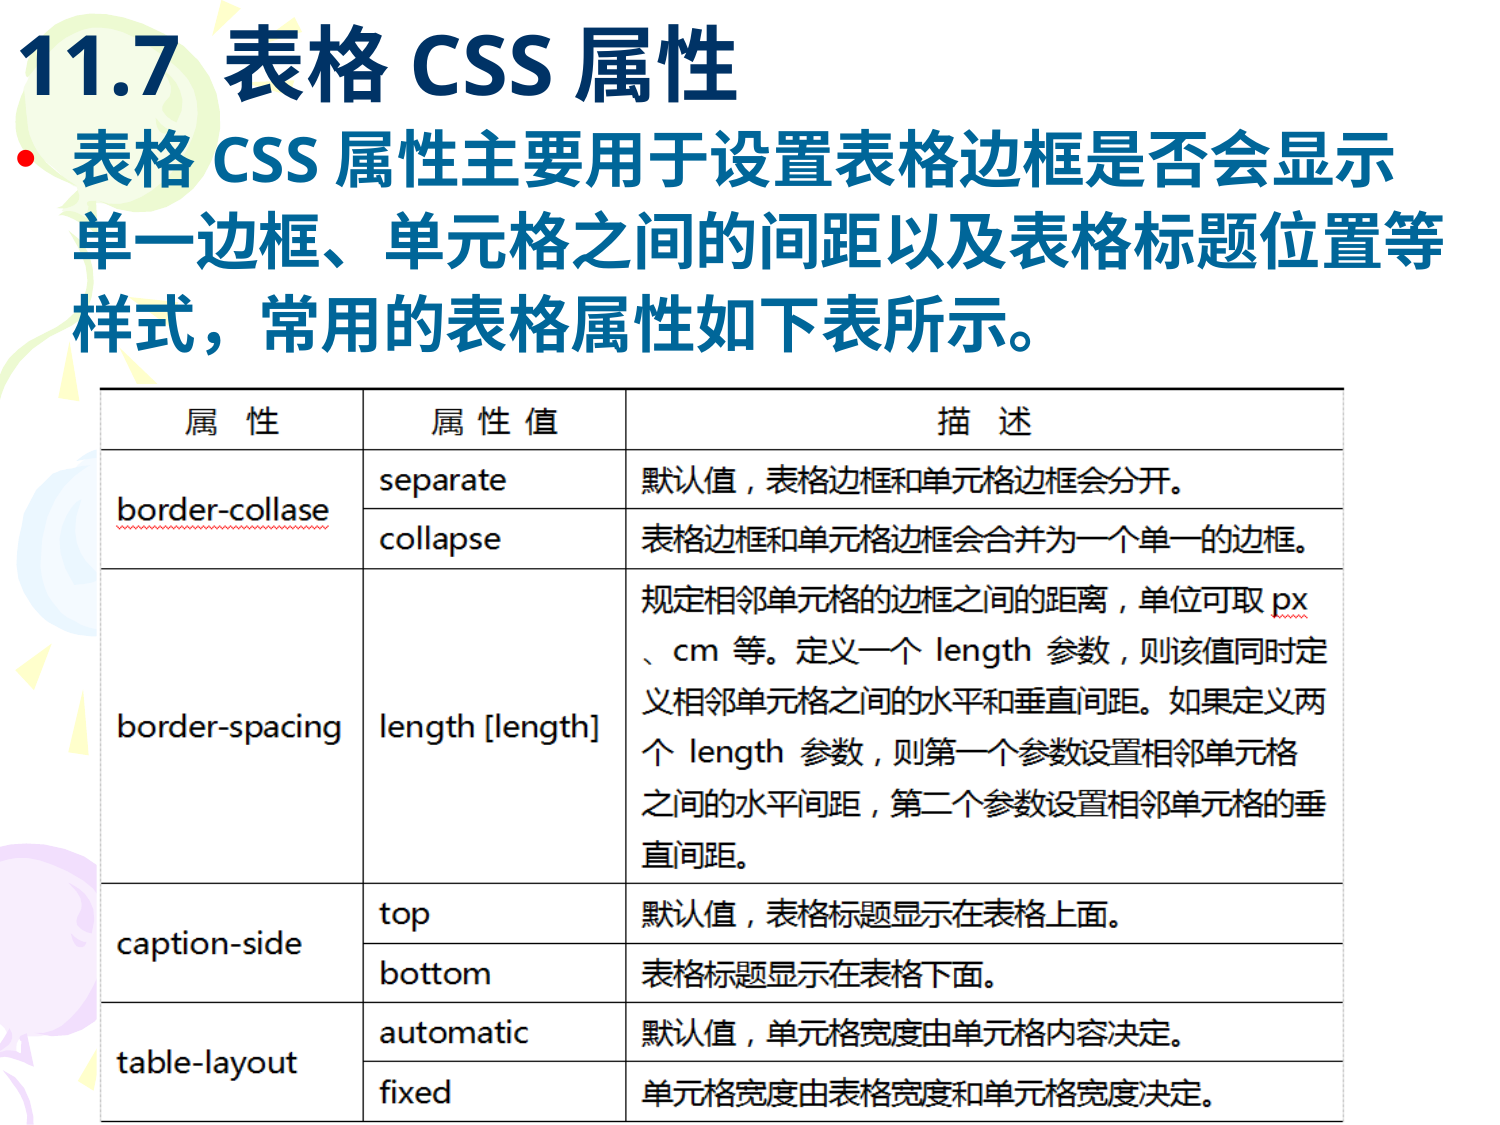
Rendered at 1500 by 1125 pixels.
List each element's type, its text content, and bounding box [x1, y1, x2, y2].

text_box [96, 384, 1350, 1125]
list 表格CSS属性主要用于设置表格边框是否会显示单一边框、单元格之间的间距以及表格标题位置等样式，常用的表格属性如下表所示。 [0, 104, 1471, 395]
title 11.7 表格CSS属性 [0, 0, 1351, 104]
